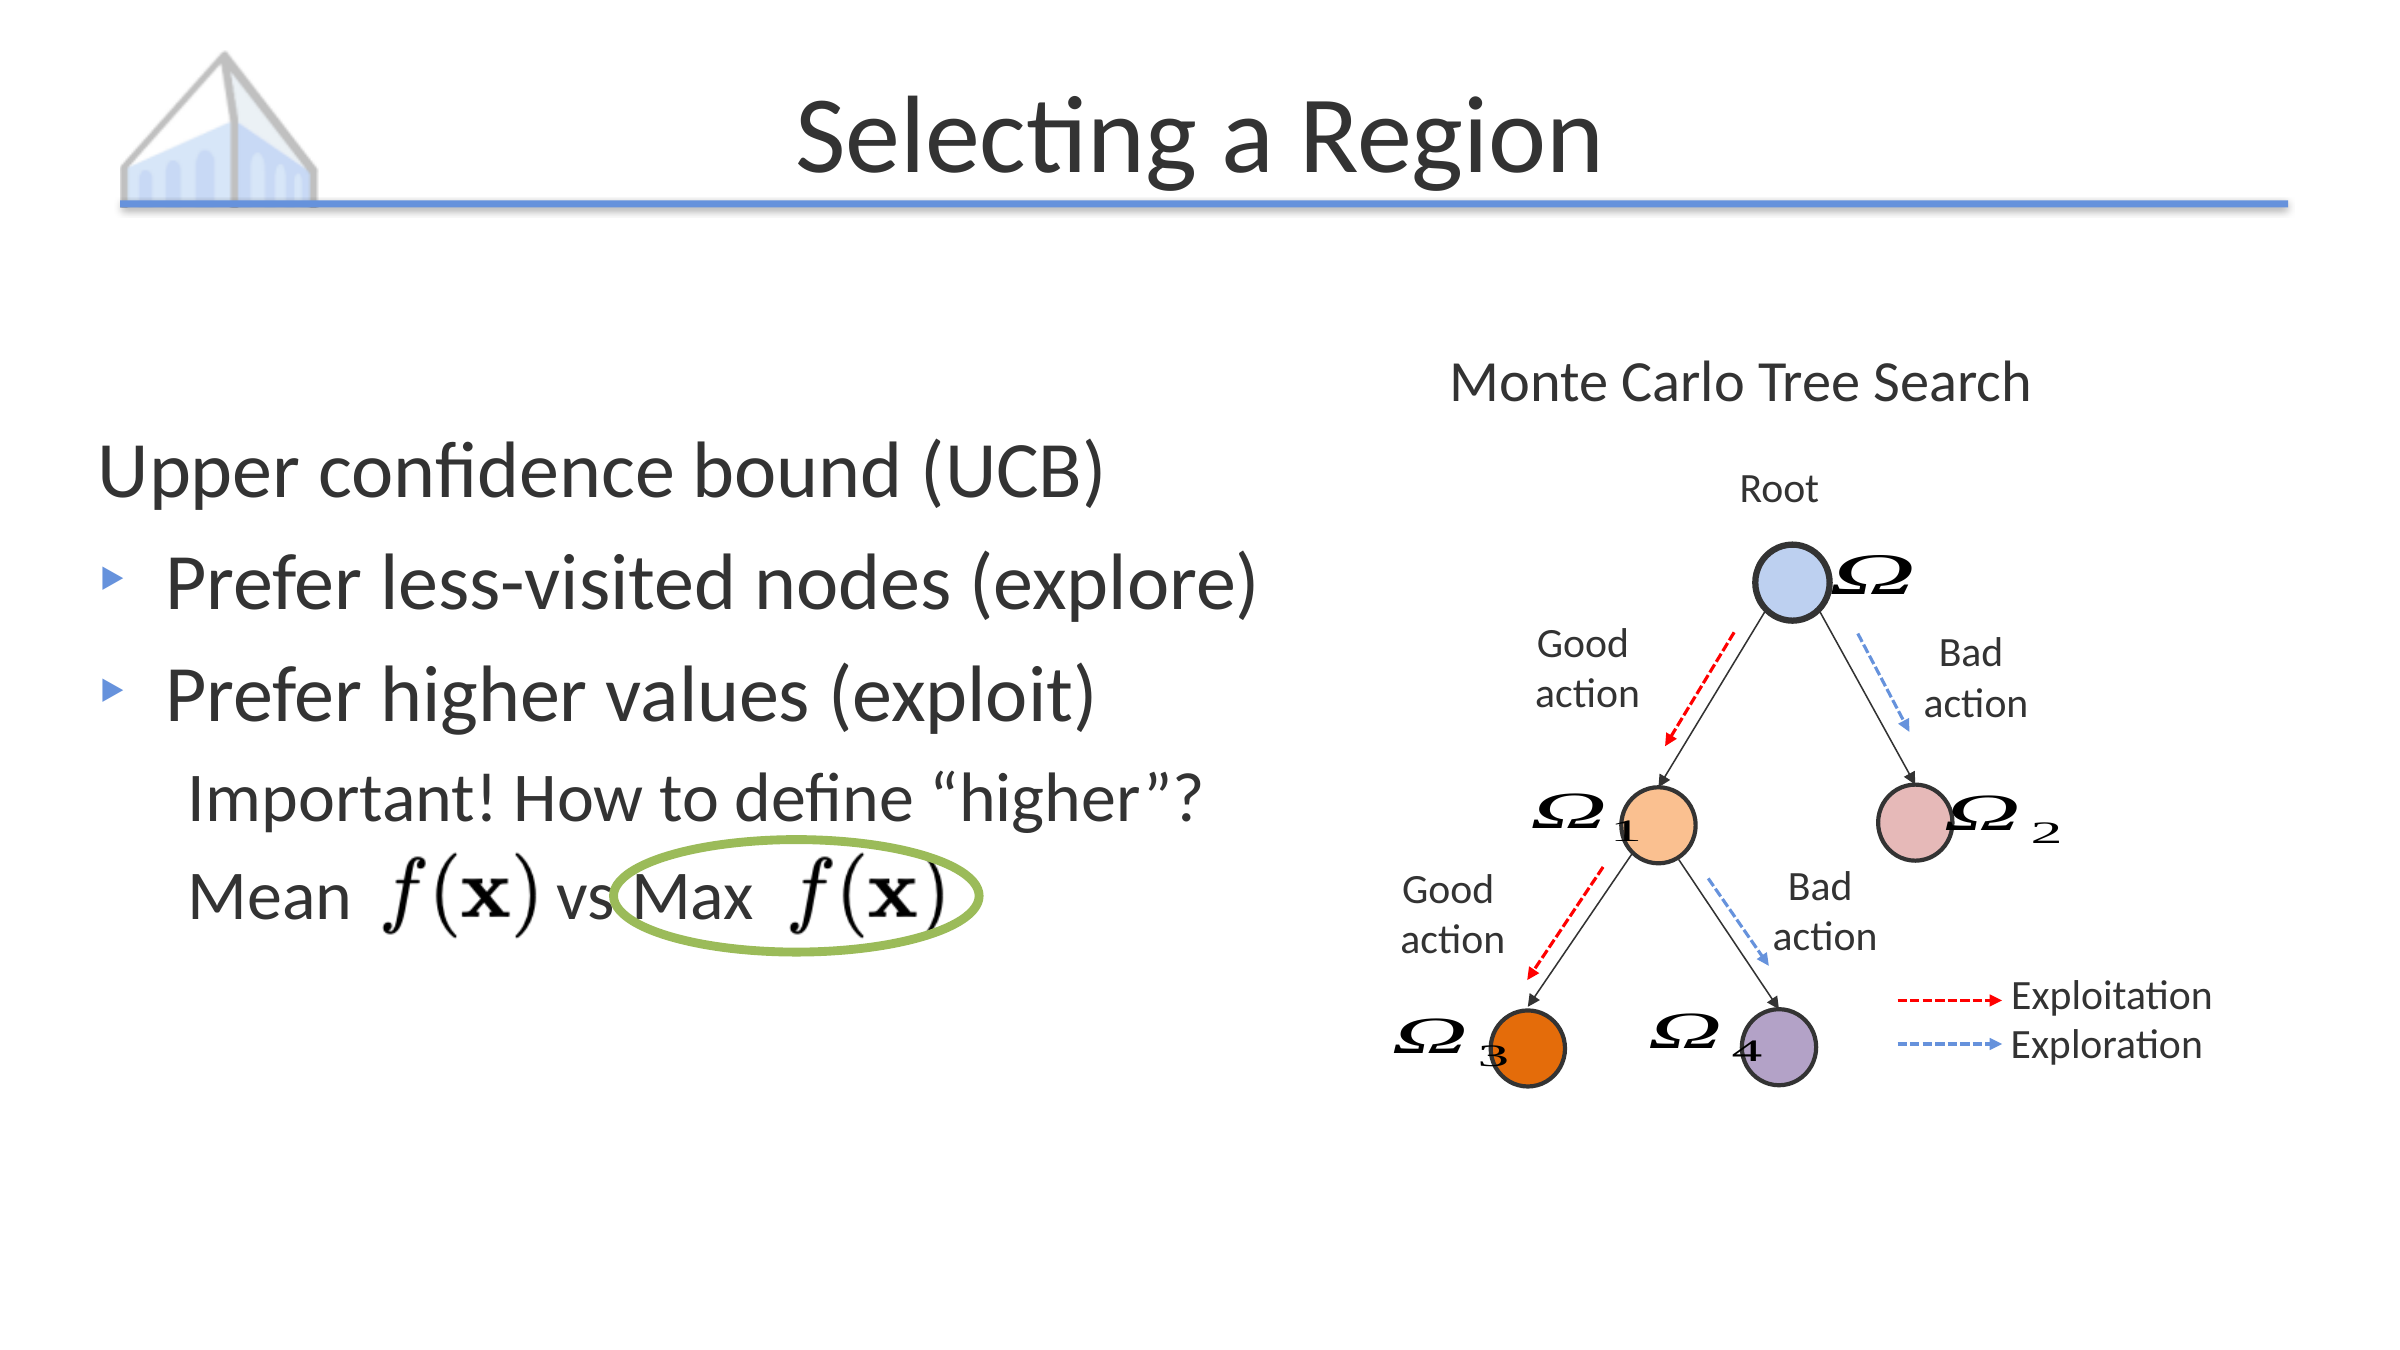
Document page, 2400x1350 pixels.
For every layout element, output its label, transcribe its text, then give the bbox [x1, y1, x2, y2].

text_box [1527, 866, 1604, 981]
text_box [957, 869, 980, 923]
text_box [1876, 782, 1955, 863]
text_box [1678, 859, 1780, 1010]
text_box Exploitation [1984, 960, 2240, 1026]
text_box [1739, 1007, 1819, 1088]
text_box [1818, 609, 1916, 785]
list Upper confidence bound (UCB) Prefer less-visited nodes (explore) Prefer higher values (exploit) Important! How to define “higher”? Mean vs Max [82, 382, 1363, 1192]
text_box [1753, 542, 1832, 623]
picture [367, 848, 545, 945]
text_box Exploration [1979, 1009, 2235, 1075]
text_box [1857, 633, 1910, 733]
text_box Monte Carlo Tree Search [1435, 335, 2048, 421]
text_box Bad action [1920, 617, 2062, 733]
text_box Good action [1365, 853, 1526, 969]
text_box Root [1724, 453, 1942, 519]
text_box [1488, 1008, 1568, 1089]
text_box [1619, 785, 1698, 866]
text_box [613, 839, 881, 952]
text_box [1707, 878, 1769, 966]
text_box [1527, 853, 1633, 1008]
picture [775, 848, 952, 945]
text_box Good action [1502, 608, 1657, 724]
text_box Bad action [1739, 851, 1911, 967]
title Selecting a Region [0, 28, 2400, 228]
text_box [1664, 632, 1735, 747]
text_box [1658, 609, 1767, 788]
